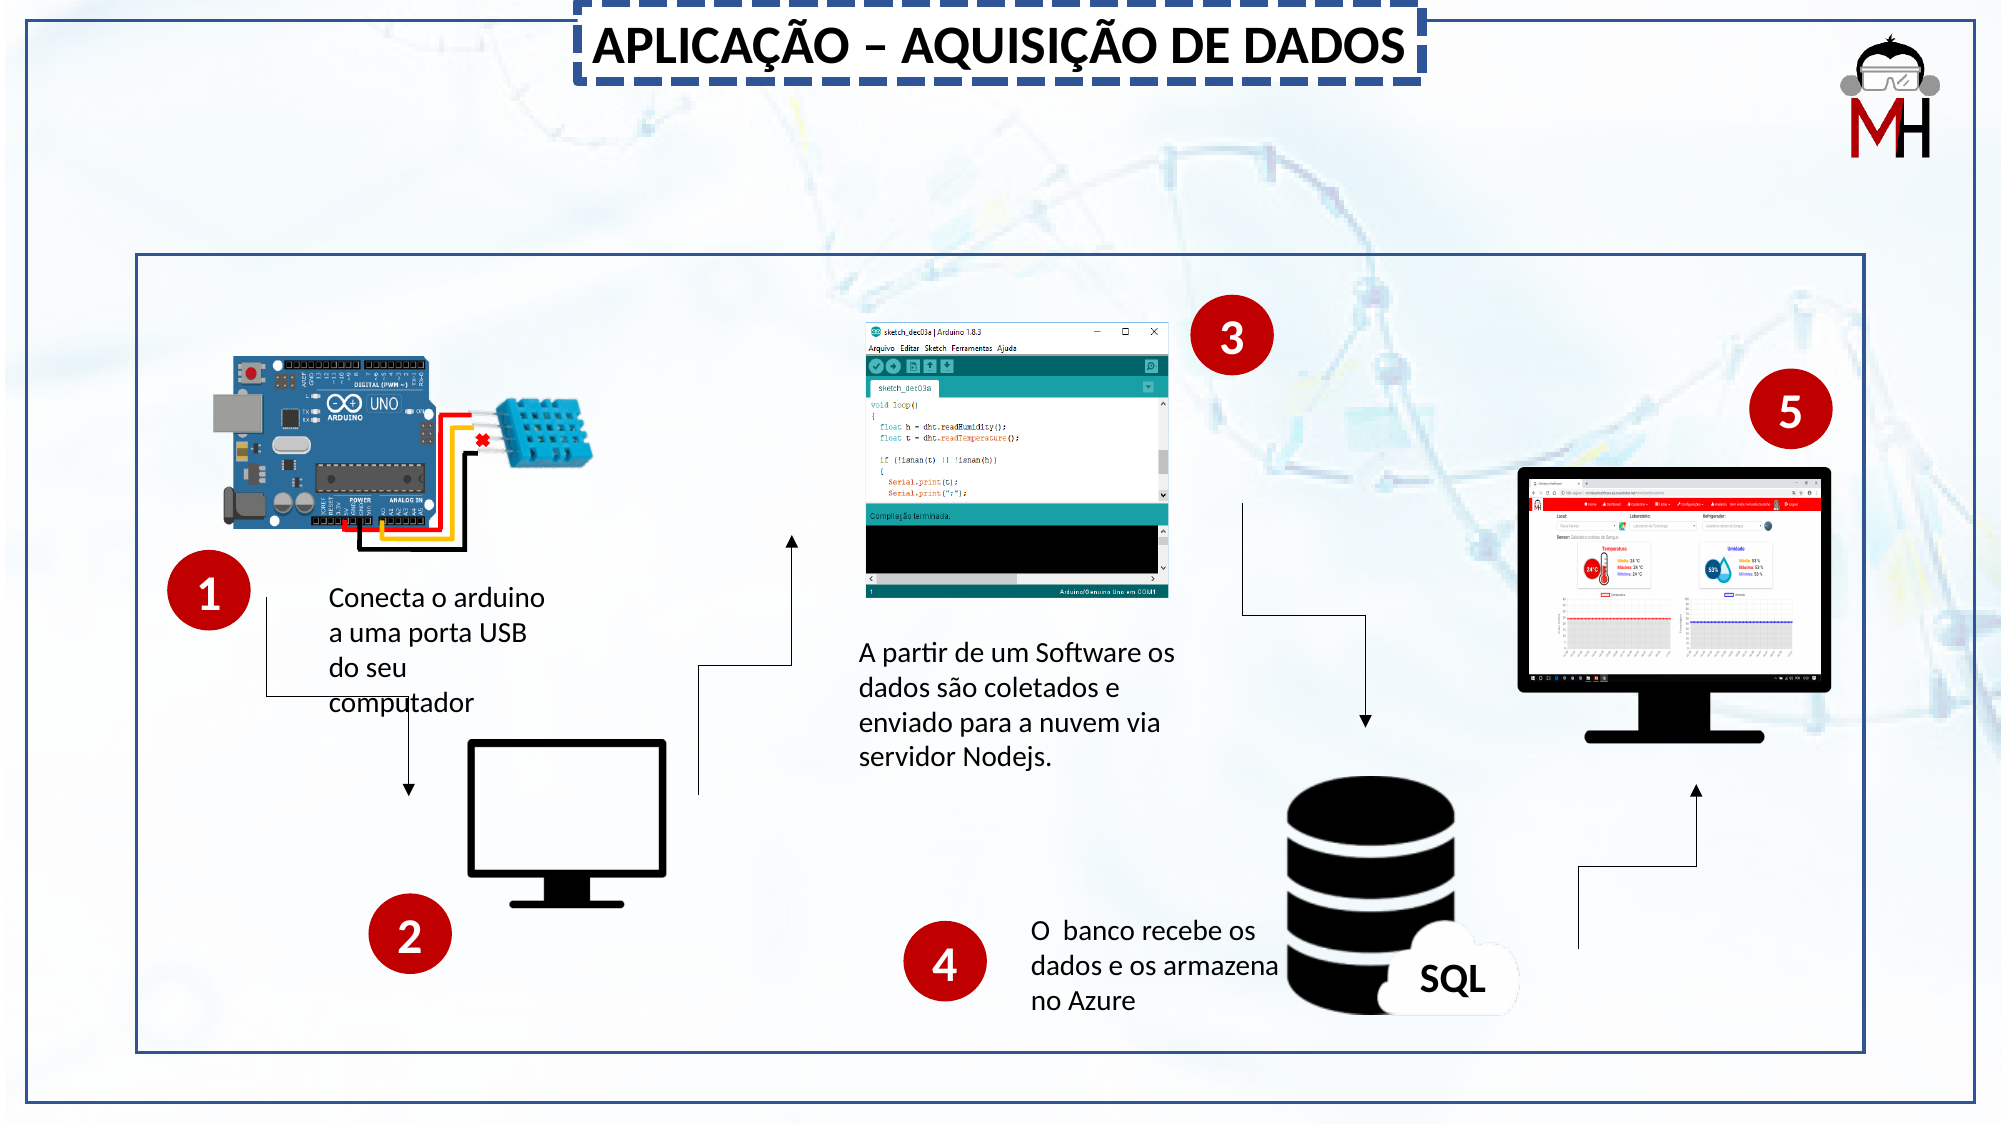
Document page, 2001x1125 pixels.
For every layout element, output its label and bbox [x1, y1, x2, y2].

picture [1818, 22, 1962, 166]
text_box [168, 295, 1832, 1036]
list [5, 0, 2000, 1124]
